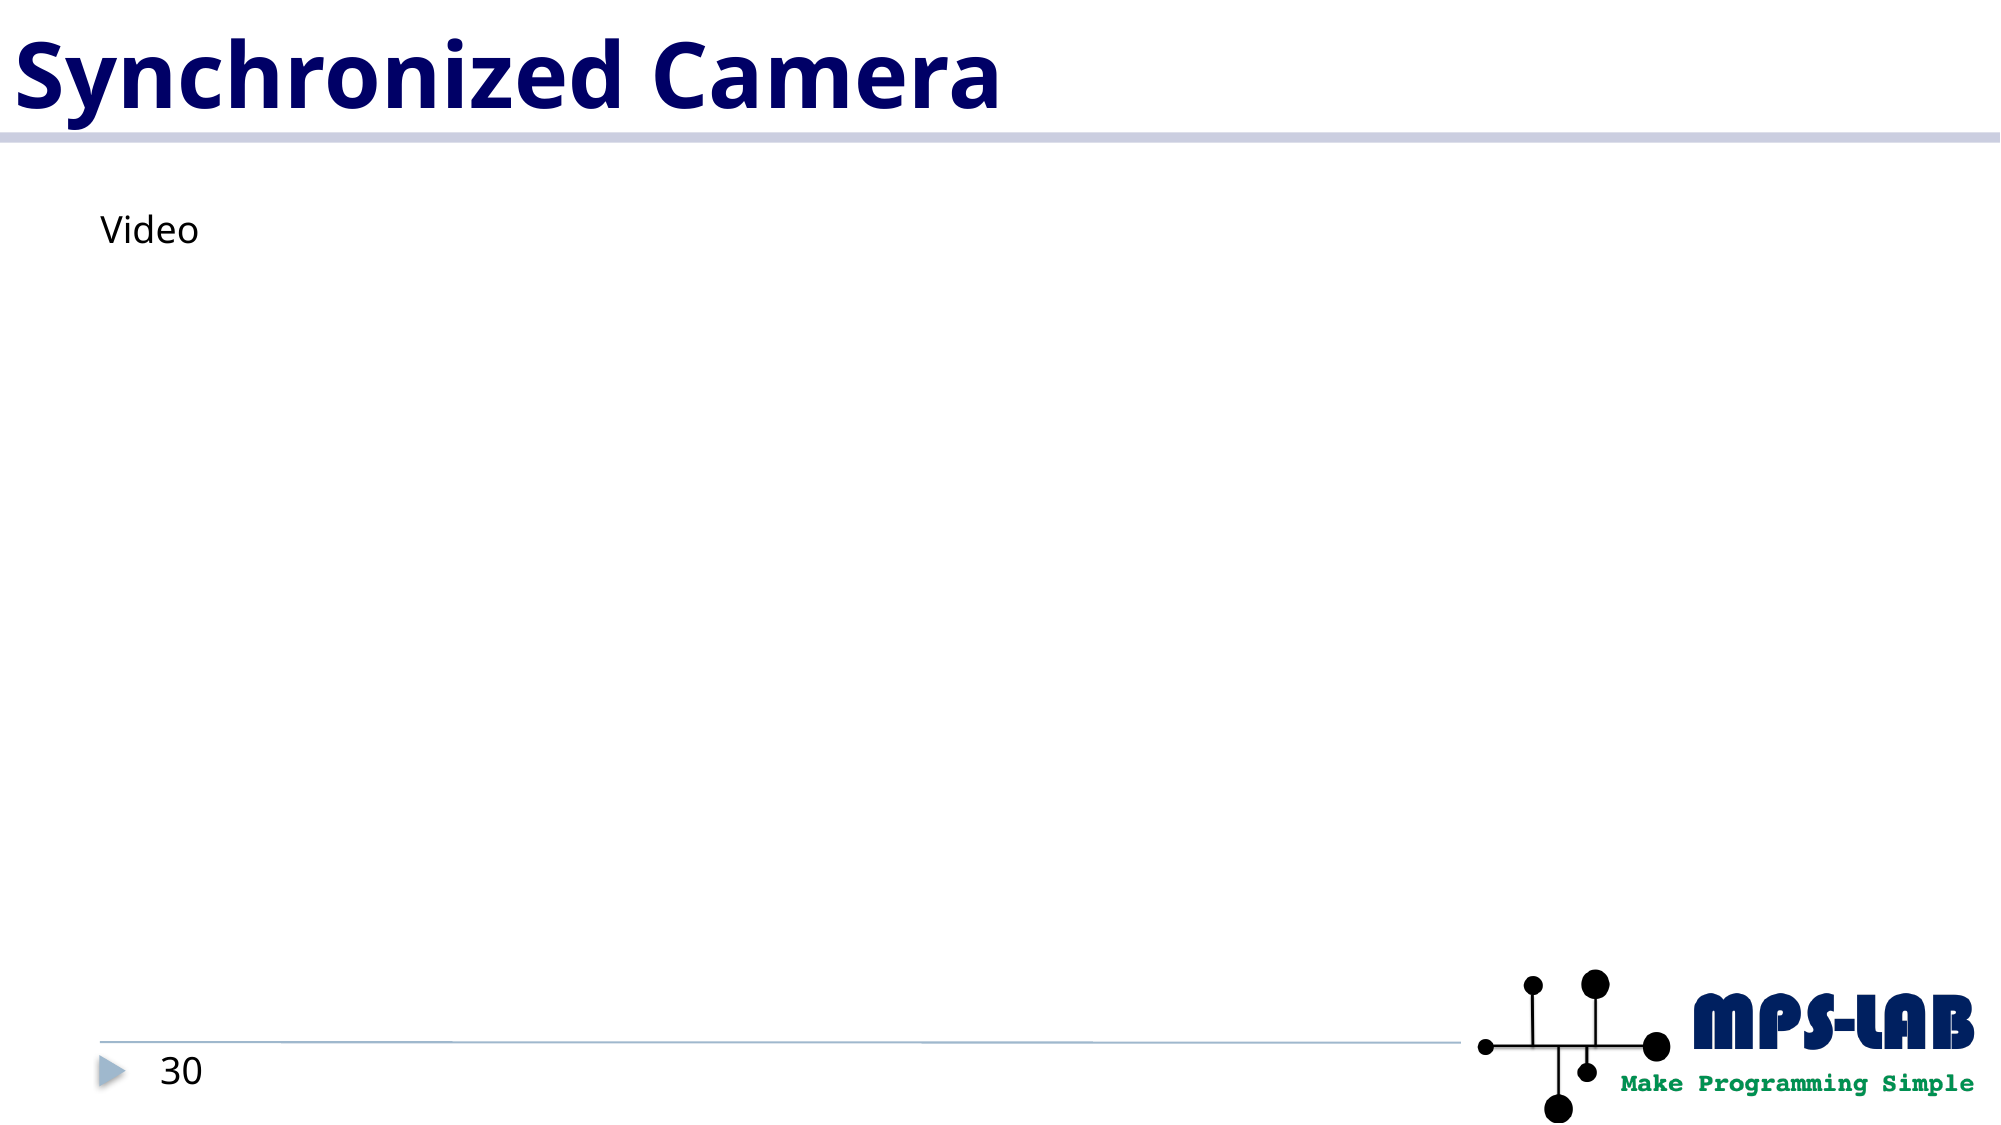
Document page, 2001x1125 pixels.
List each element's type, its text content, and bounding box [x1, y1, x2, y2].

picture [1477, 950, 2001, 1123]
slide_number 30 [145, 1039, 353, 1100]
title Synchronized Camera [0, 0, 2000, 134]
text_box Video [85, 198, 1118, 259]
